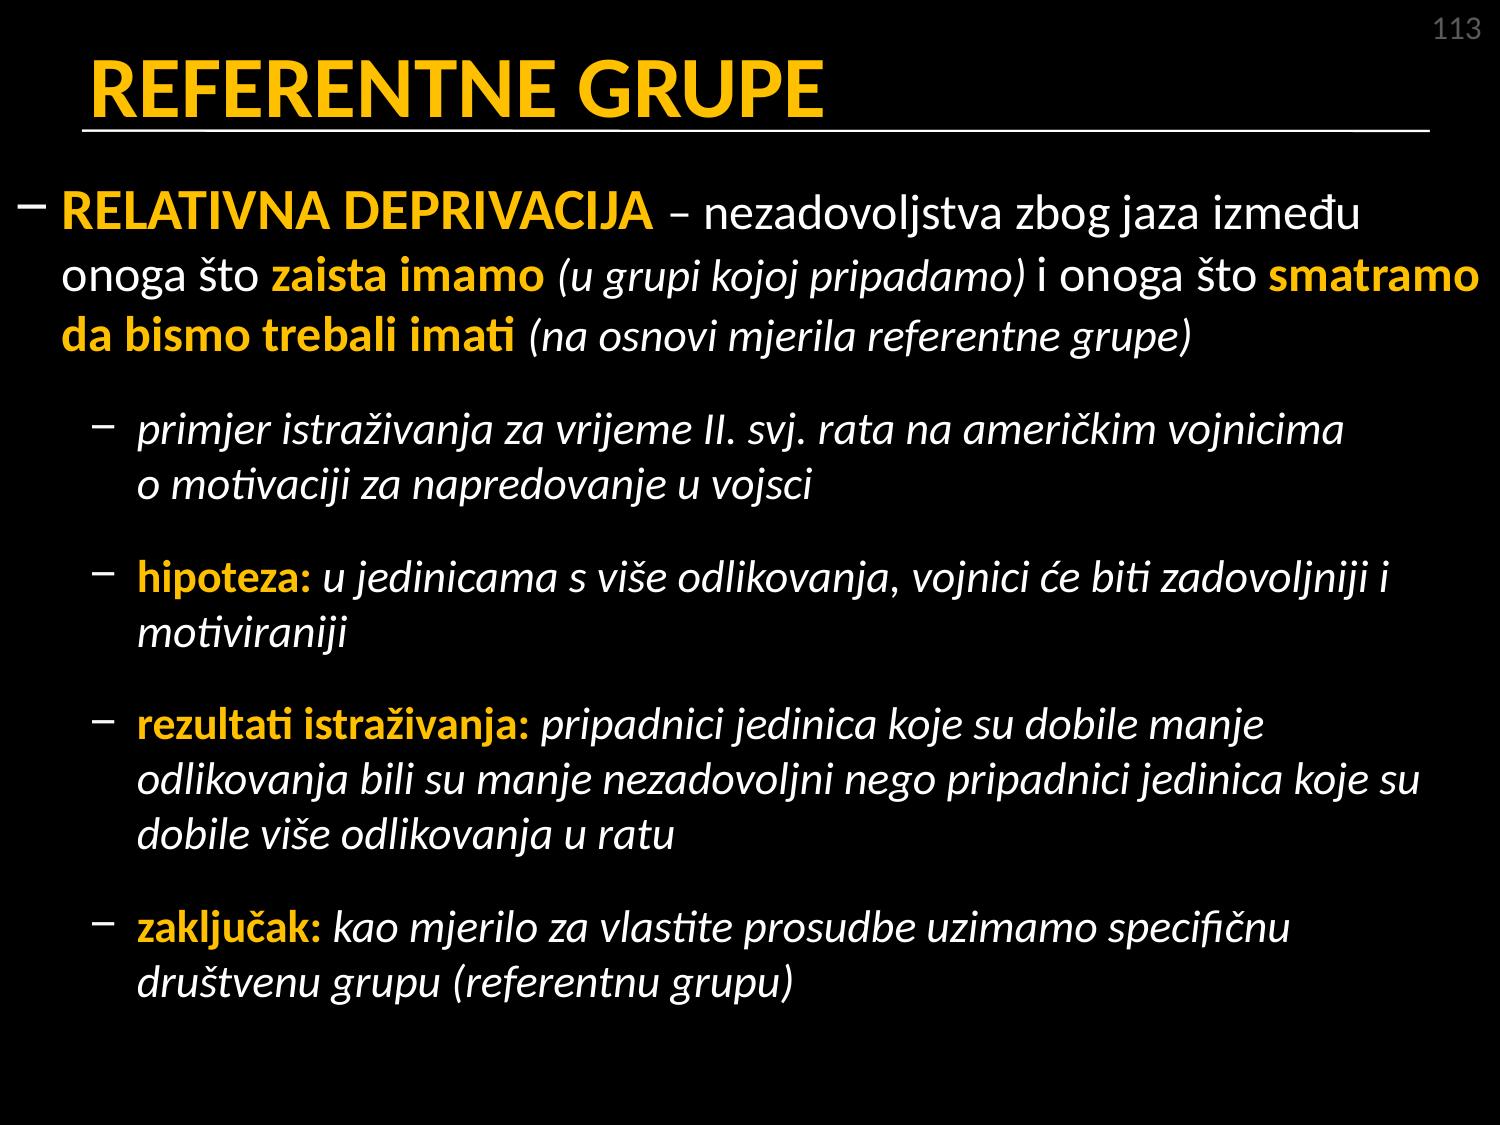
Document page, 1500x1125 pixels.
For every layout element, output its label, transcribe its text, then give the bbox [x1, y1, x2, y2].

title REFERENTNE GRUPE [75, 11, 1442, 155]
text_box 113 [1416, 0, 1497, 54]
text_box RELATIVNA DEPRIVACIJA – nezadovoljstva zbog jaza između onoga što zaista imamo (u grupi kojoj pripadamo) i onoga što smatramo da bismo trebali imati (na osnovi mjerila referentne grupe) primjer istraživanja za vrijeme II. svj. rata na američkim vojnicima o motivaciji za napredovanje u vojsci hipoteza: u jedinicama s više odlikovanja, vojnici će biti zadovoljniji i motiviraniji rezultati istraživanja: pripadnici jedinica koje su dobile manje odlikovanja bili su manje nezadovoljni nego pripadnici jedinica koje su dobile više odlikovanja u ratu zaključak: kao mjerilo za vlastite prosudbe uzimamo specifičnu društvenu grupu (referentnu grupu) [0, 164, 1500, 1102]
